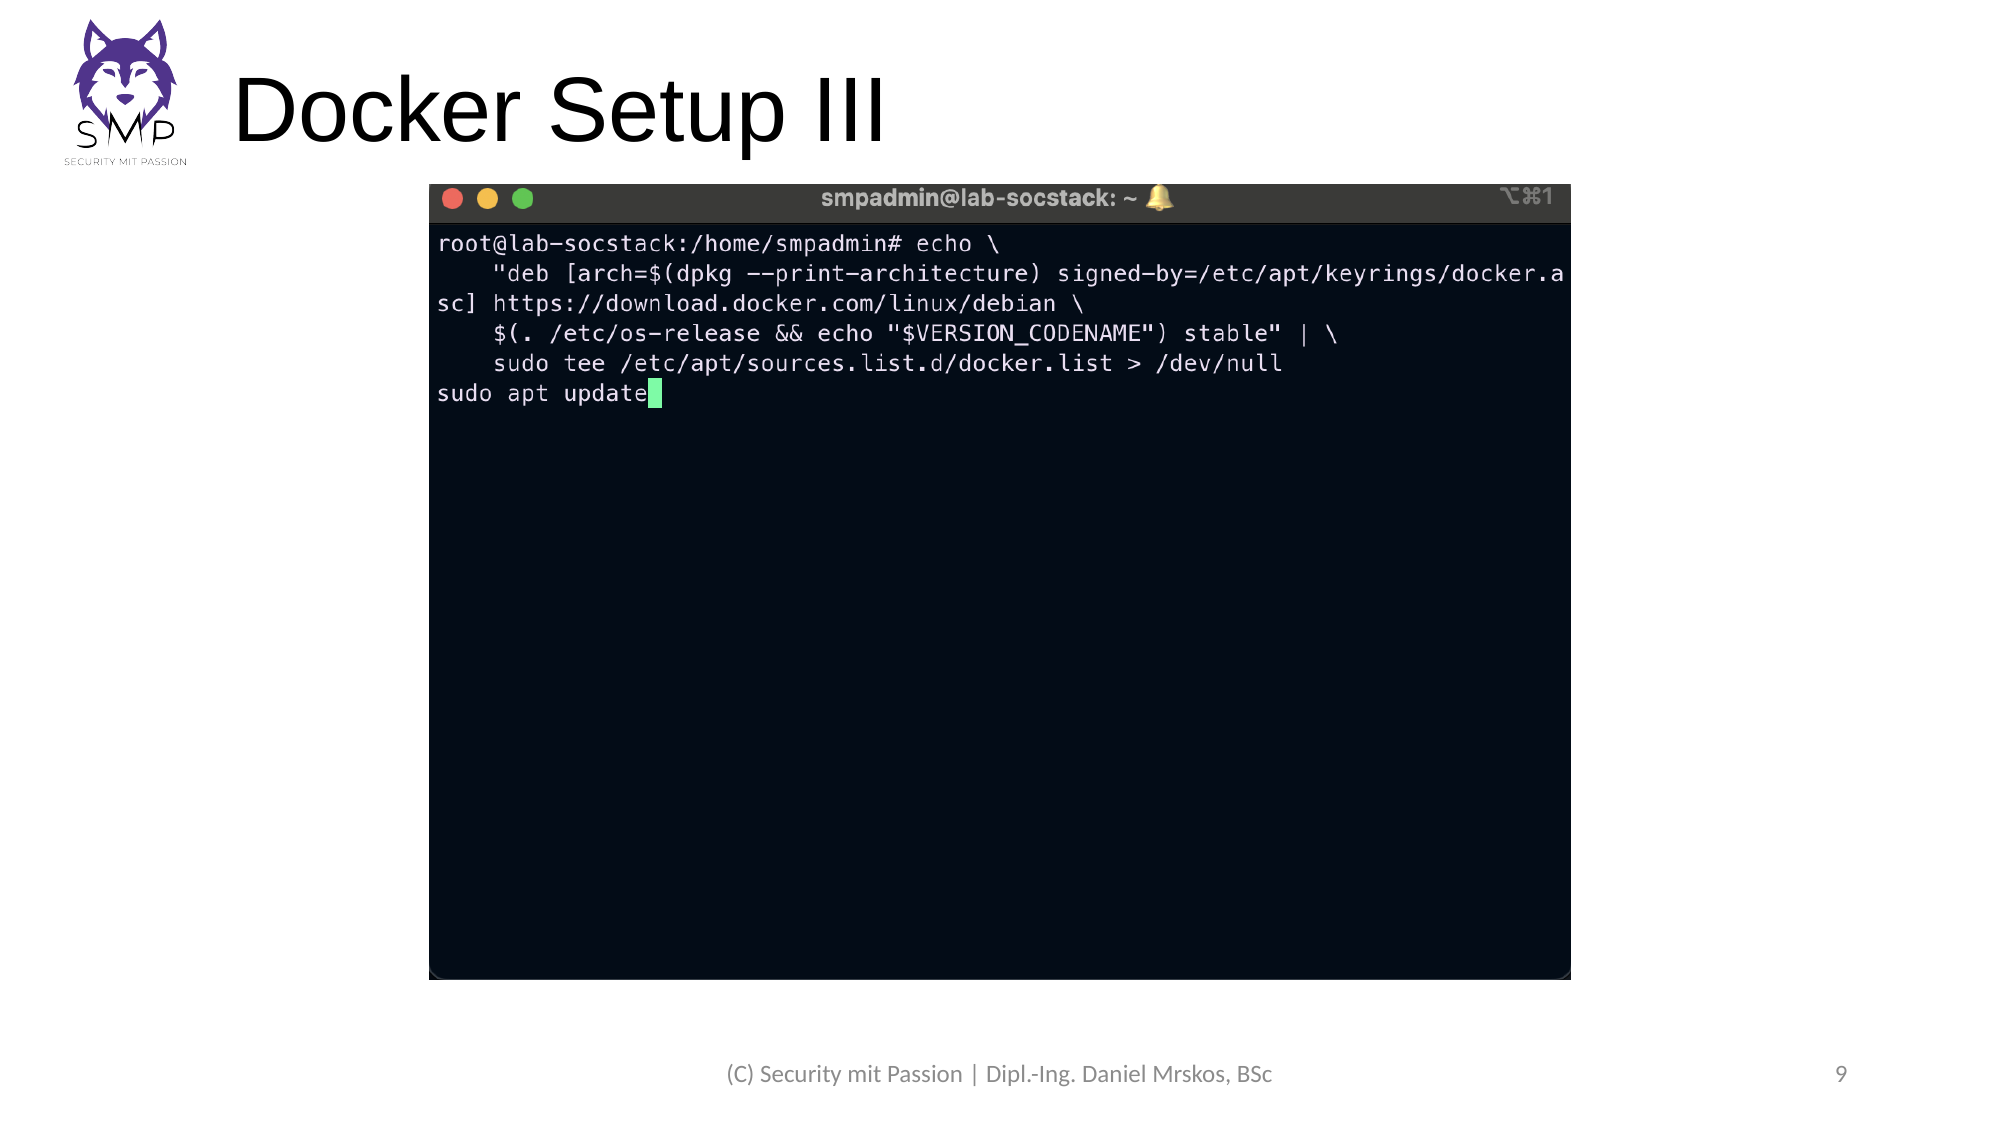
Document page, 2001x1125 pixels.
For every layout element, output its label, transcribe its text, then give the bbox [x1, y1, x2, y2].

footer (C) Security mit Passion | Dipl.-Ing. Daniel Mrskos, BSc [662, 1042, 1338, 1103]
picture [429, 184, 1571, 980]
title Docker Setup III [217, 3, 1943, 221]
slide_number 9 [1412, 1042, 1863, 1103]
picture [32, 0, 218, 185]
